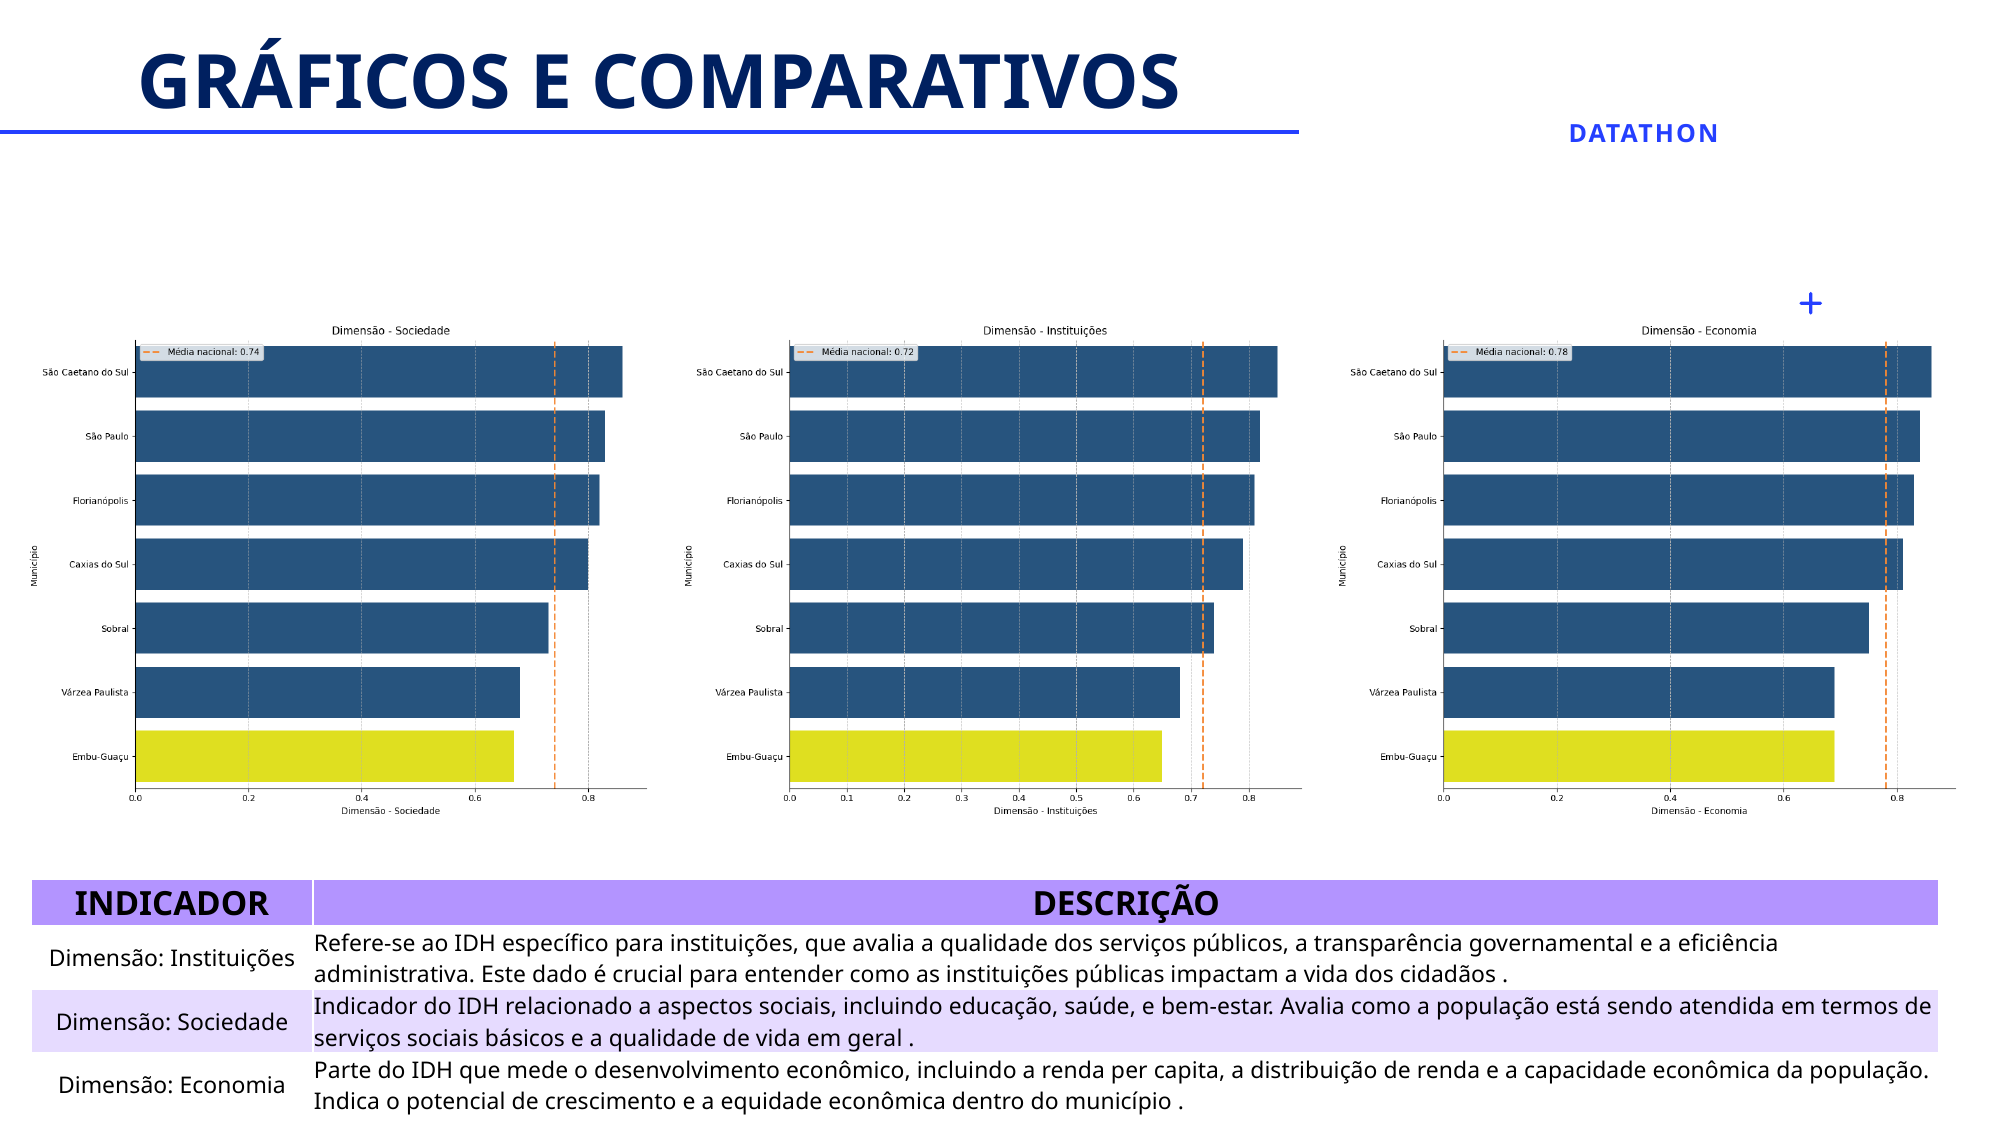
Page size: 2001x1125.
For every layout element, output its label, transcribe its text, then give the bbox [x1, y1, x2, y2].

footer datathon [1306, 102, 1982, 163]
table_cell Dimensão: Sociedade [32, 990, 312, 1052]
picture [1331, 319, 1961, 822]
table_cell Indicador do IDH relacionado a aspectos sociais, incluindo educação, saúde, e bem-estar. Avalia como a população está sendo atendida em termos de serviços sociais básicos e a qualidade de vida em geral . [314, 990, 1938, 1052]
table_cell Parte do IDH que mede o desenvolvimento econômico, incluindo a renda per capita, a distribuição de renda e a capacidade econômica da população. Indica o potencial de crescimento e a equidade econômica dentro do município . [314, 1054, 1938, 1115]
picture [677, 319, 1307, 822]
picture [23, 319, 652, 822]
title GRÁFICOS E COMPARATIVOS [123, 0, 1848, 133]
table_cell Refere-se ao IDH específico para instituições, que avalia a qualidade dos serviços públicos, a transparência governamental e a eficiência administrativa. Este dado é crucial para entender como as instituições públicas impactam a vida dos cidadãos . [314, 927, 1938, 988]
table_cell Dimensão: Instituições [32, 927, 312, 988]
table_cell Dimensão: Economia [32, 1054, 312, 1115]
table_header DESCRIÇÃO [314, 880, 1938, 925]
table_header INDICADOR [32, 880, 312, 925]
